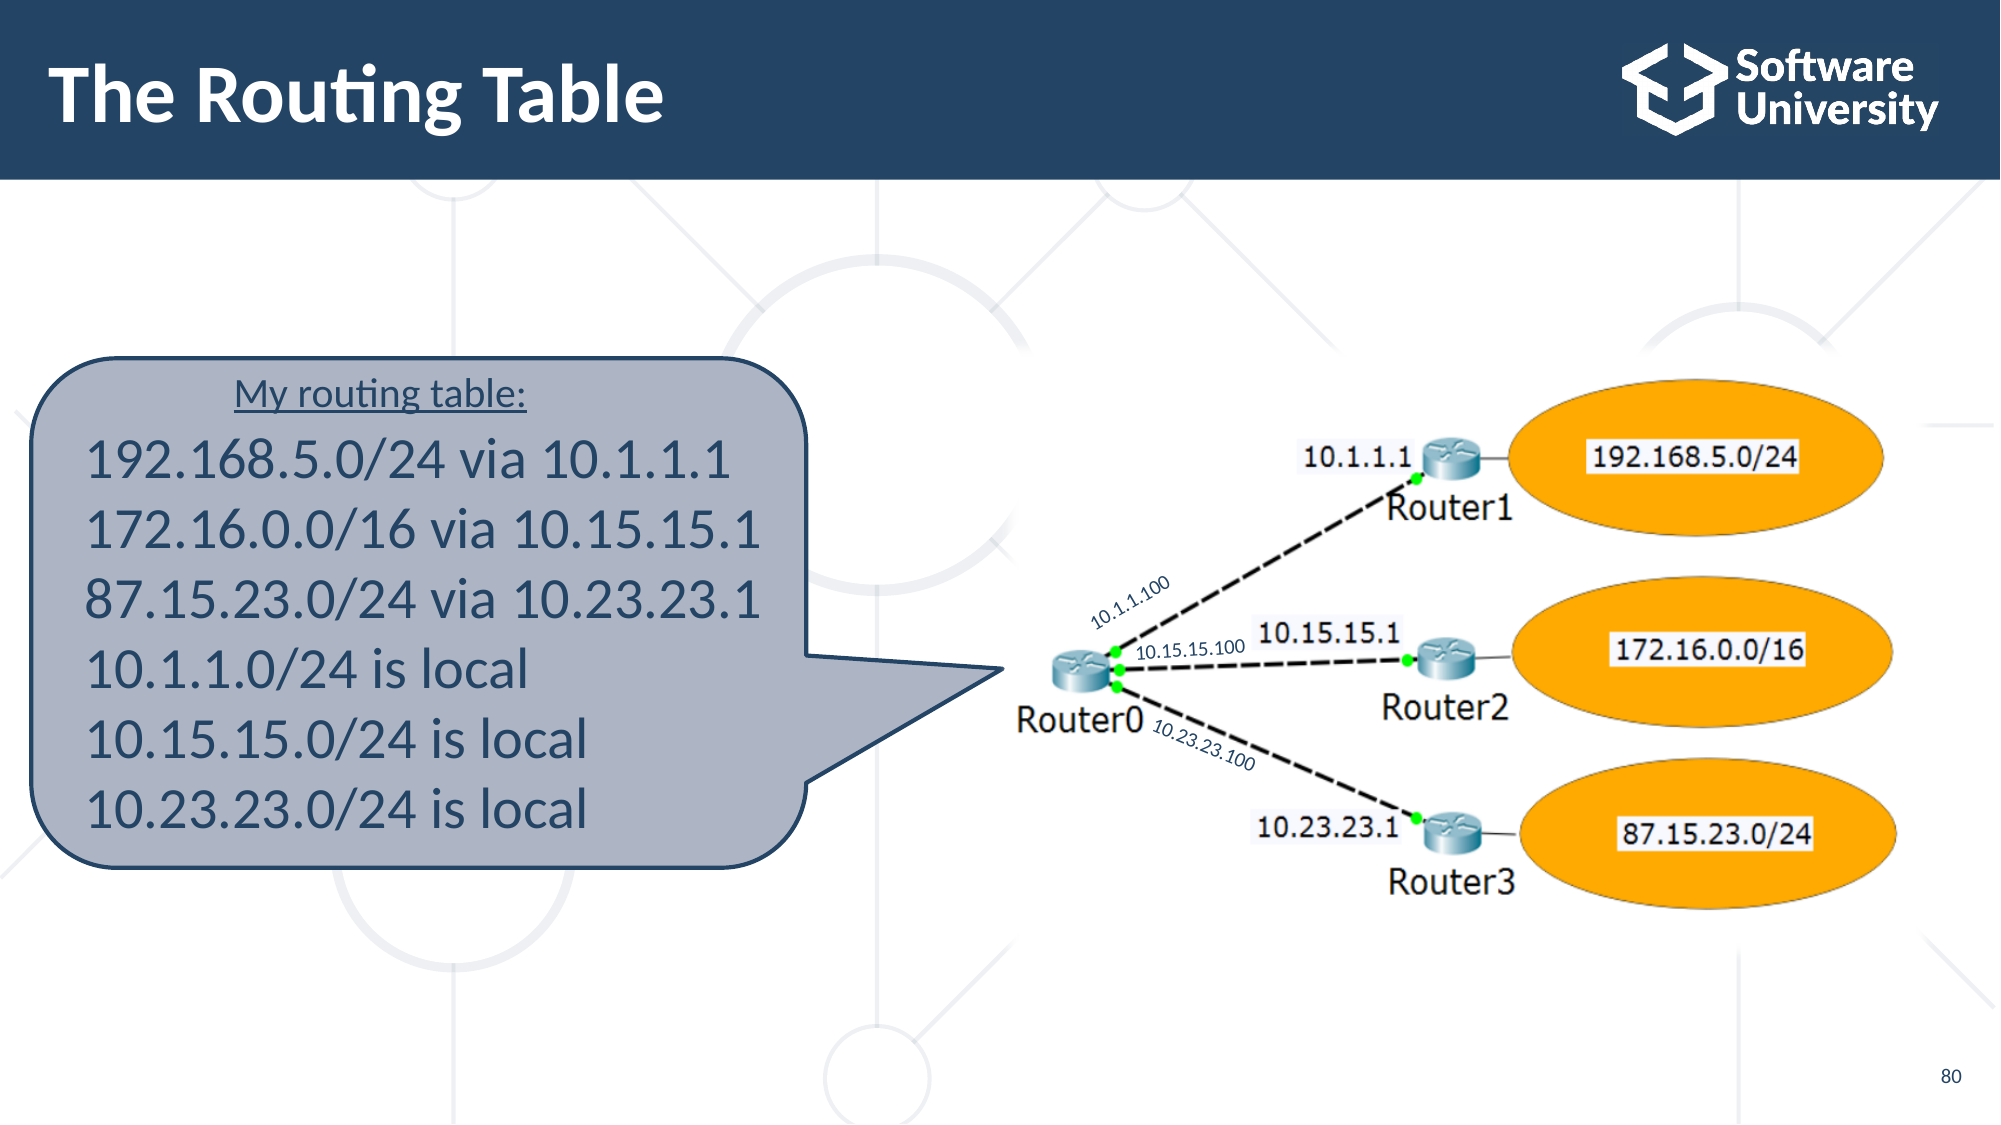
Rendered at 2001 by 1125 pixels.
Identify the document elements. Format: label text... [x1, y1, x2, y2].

text_box 192.168.5.0/24 via 10.1.1.1 172.16.0.0/16 via 10.15.15.1 87.15.23.0/24 via 10.23.23.1 10.1.1.0/24 is local 10.15.15.0/24 is local 10.23.23.0/24 is local [70, 413, 777, 848]
text_box My routing table: [218, 358, 543, 413]
title The Routing Table [31, 16, 1591, 162]
slide_number 80 [1897, 1049, 1968, 1101]
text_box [999, 336, 1936, 963]
text_box [29, 356, 994, 870]
picture [1622, 43, 1939, 136]
